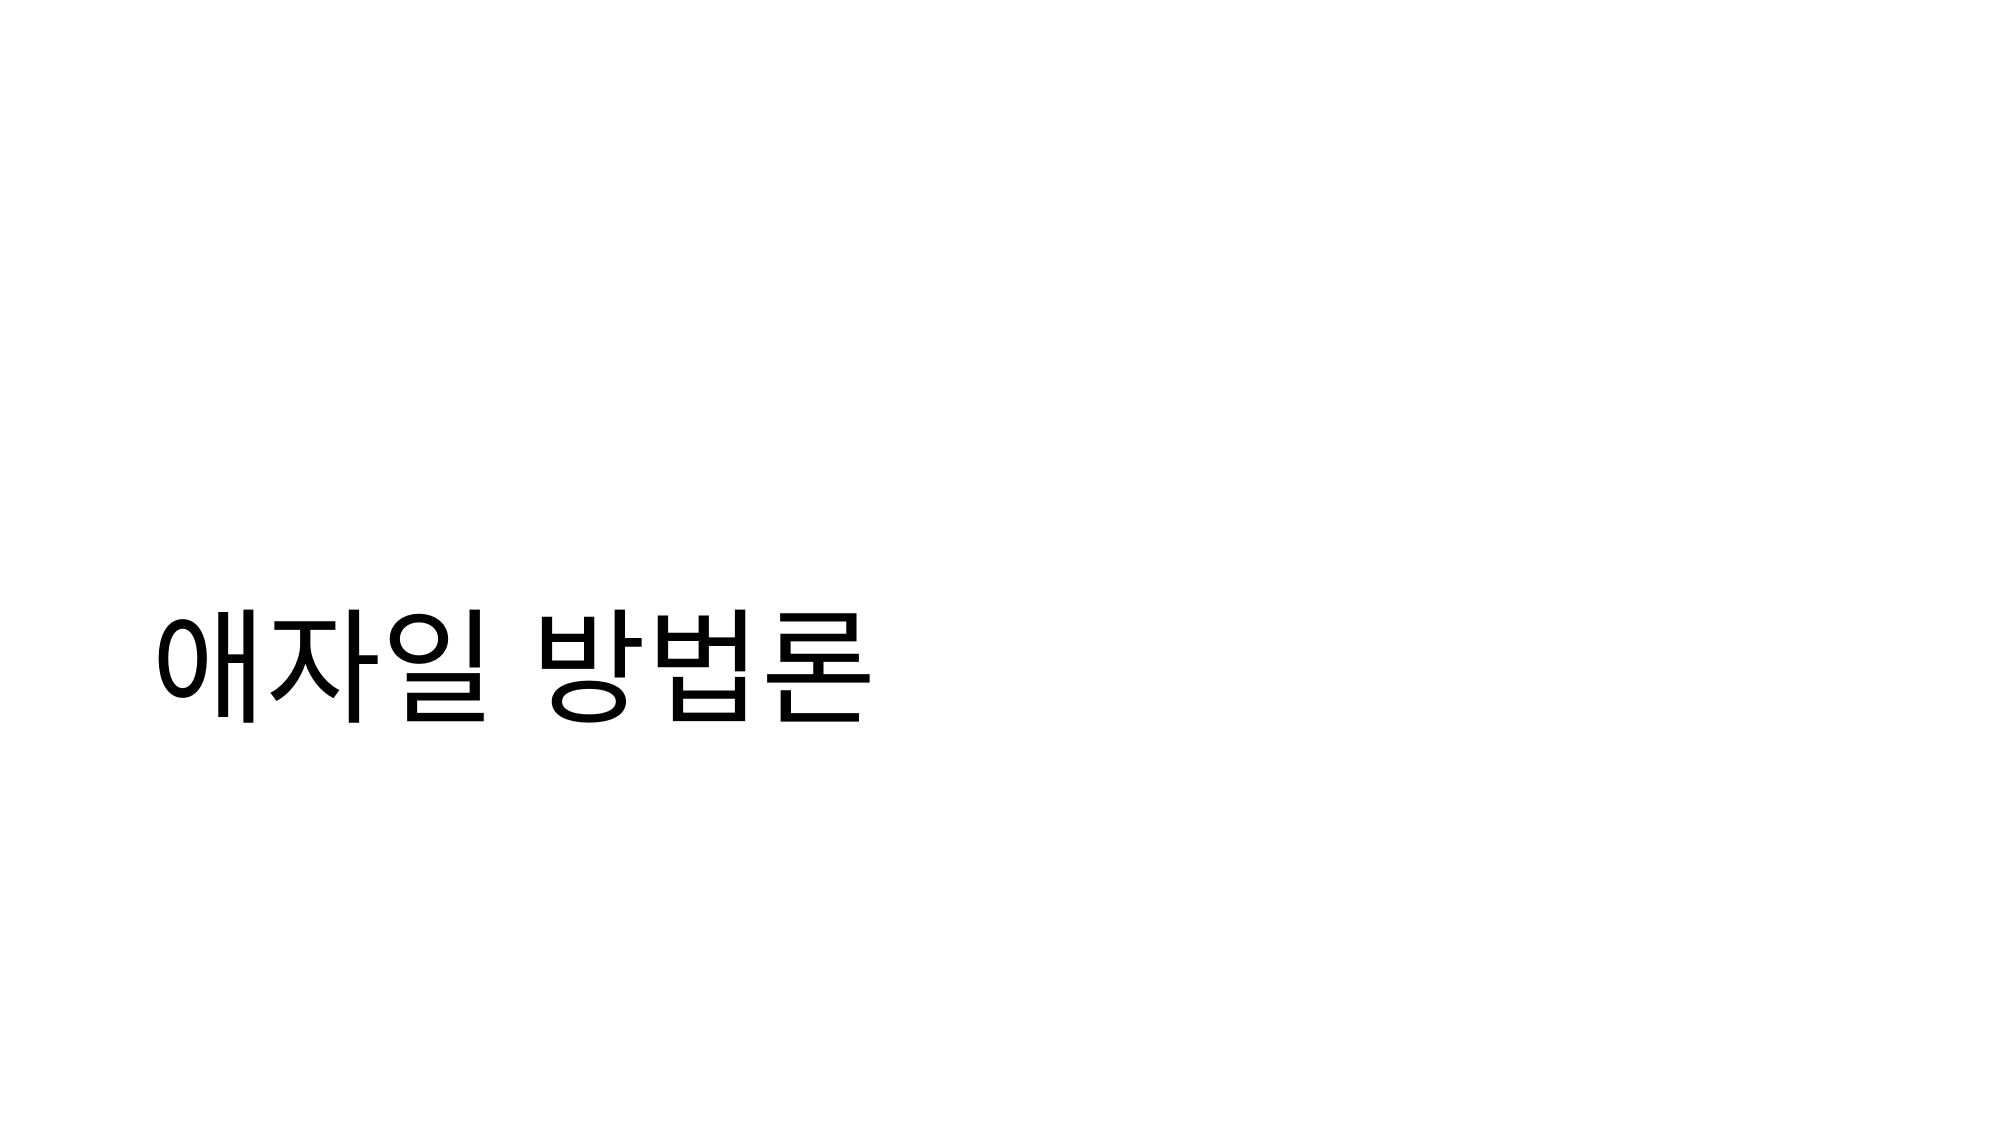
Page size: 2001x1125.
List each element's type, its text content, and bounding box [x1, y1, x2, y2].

title 애자일 방법론 [136, 280, 1862, 749]
